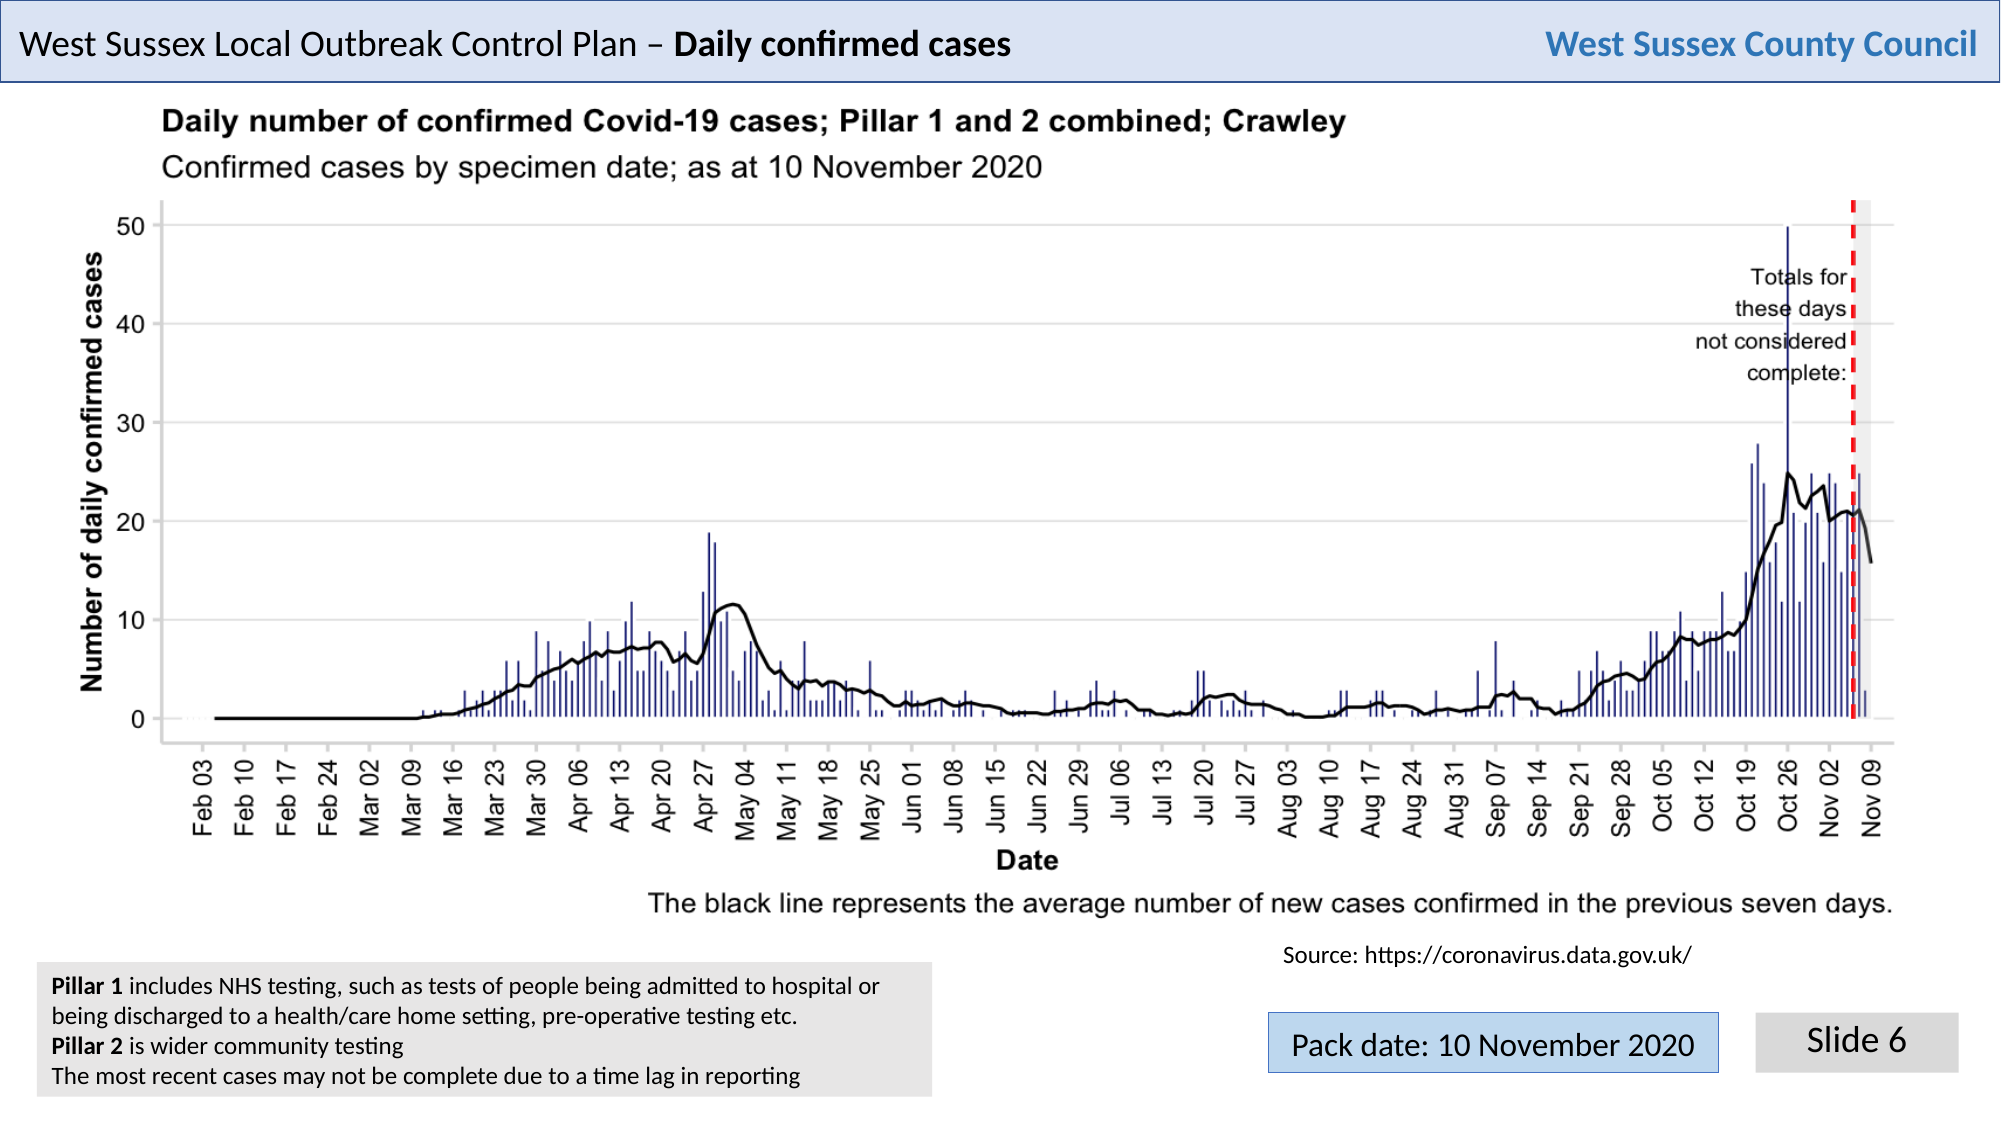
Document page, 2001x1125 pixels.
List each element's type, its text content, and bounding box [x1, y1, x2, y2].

picture [63, 91, 1912, 935]
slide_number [1268, 1012, 1719, 1073]
list Slide 6 [1755, 1012, 1959, 1073]
list Source: https://coronavirus.data.gov.uk/ [1268, 935, 1912, 995]
